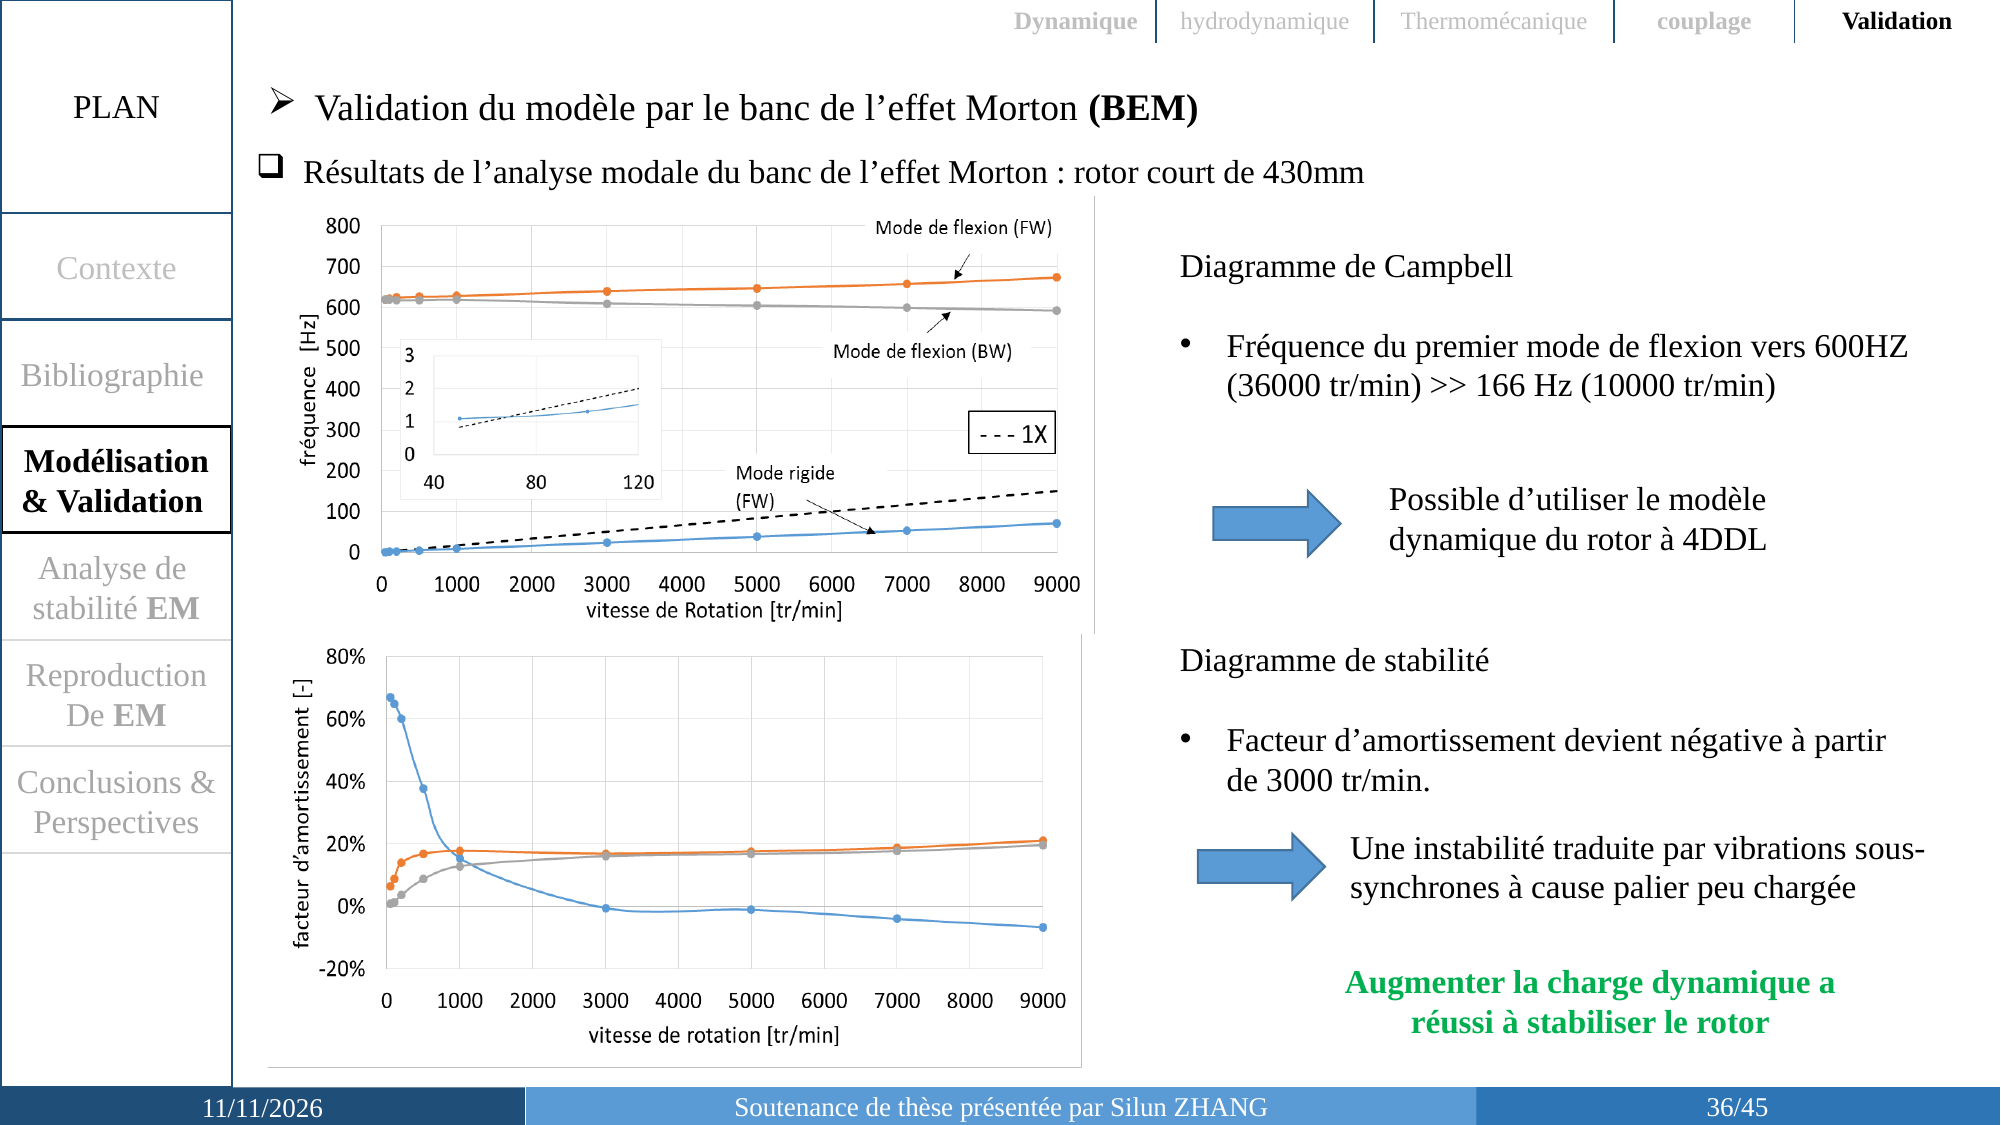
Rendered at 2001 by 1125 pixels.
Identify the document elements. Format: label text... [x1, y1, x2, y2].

table_header Thermomécanique [1375, 0, 1613, 43]
text_box Augmenter la charge dynamique a réussi à stabiliser le rotor [1302, 952, 1879, 1048]
text_box Résultats de l’analyse modale du banc de l’effet Morton : rotor court de 430mm [241, 143, 1664, 198]
text_box Diagramme de stabilité Facteur d’amortissement devient négative à partir de 3000 tr/min. [1165, 630, 1942, 805]
text_box [0, 0, 233, 212]
text_box Diagramme de Campbell Fréquence du premier mode de flexion vers 600HZ (36000 tr/min) >> 166 Hz (10000 tr/min) [1165, 236, 1942, 411]
text_box [1196, 831, 1327, 902]
text_box [0, 321, 233, 1087]
table_header hydrodynamique [1157, 0, 1373, 43]
picture [268, 196, 1095, 1068]
text_box Une instabilité traduite par vibrations sous-synchrones à cause palier peu chargée [1335, 818, 1993, 913]
text_box [1212, 488, 1343, 559]
footer Soutenance de thèse présentée par Silun ZHANG [526, 1087, 1477, 1125]
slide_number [0, 1087, 525, 1125]
text_box Contexte [0, 212, 233, 321]
table_header Dynamique [996, 0, 1155, 43]
text_box Possible d’utiliser le modèle dynamique du rotor à 4DDL [1374, 469, 1808, 565]
table_header Validation [1795, 0, 2000, 43]
slide_number 36/45 [1477, 1087, 2000, 1125]
text_box Validation du modèle par le banc de l’effet Morton (BEM) [252, 75, 1375, 136]
table_header couplage [1615, 0, 1794, 43]
